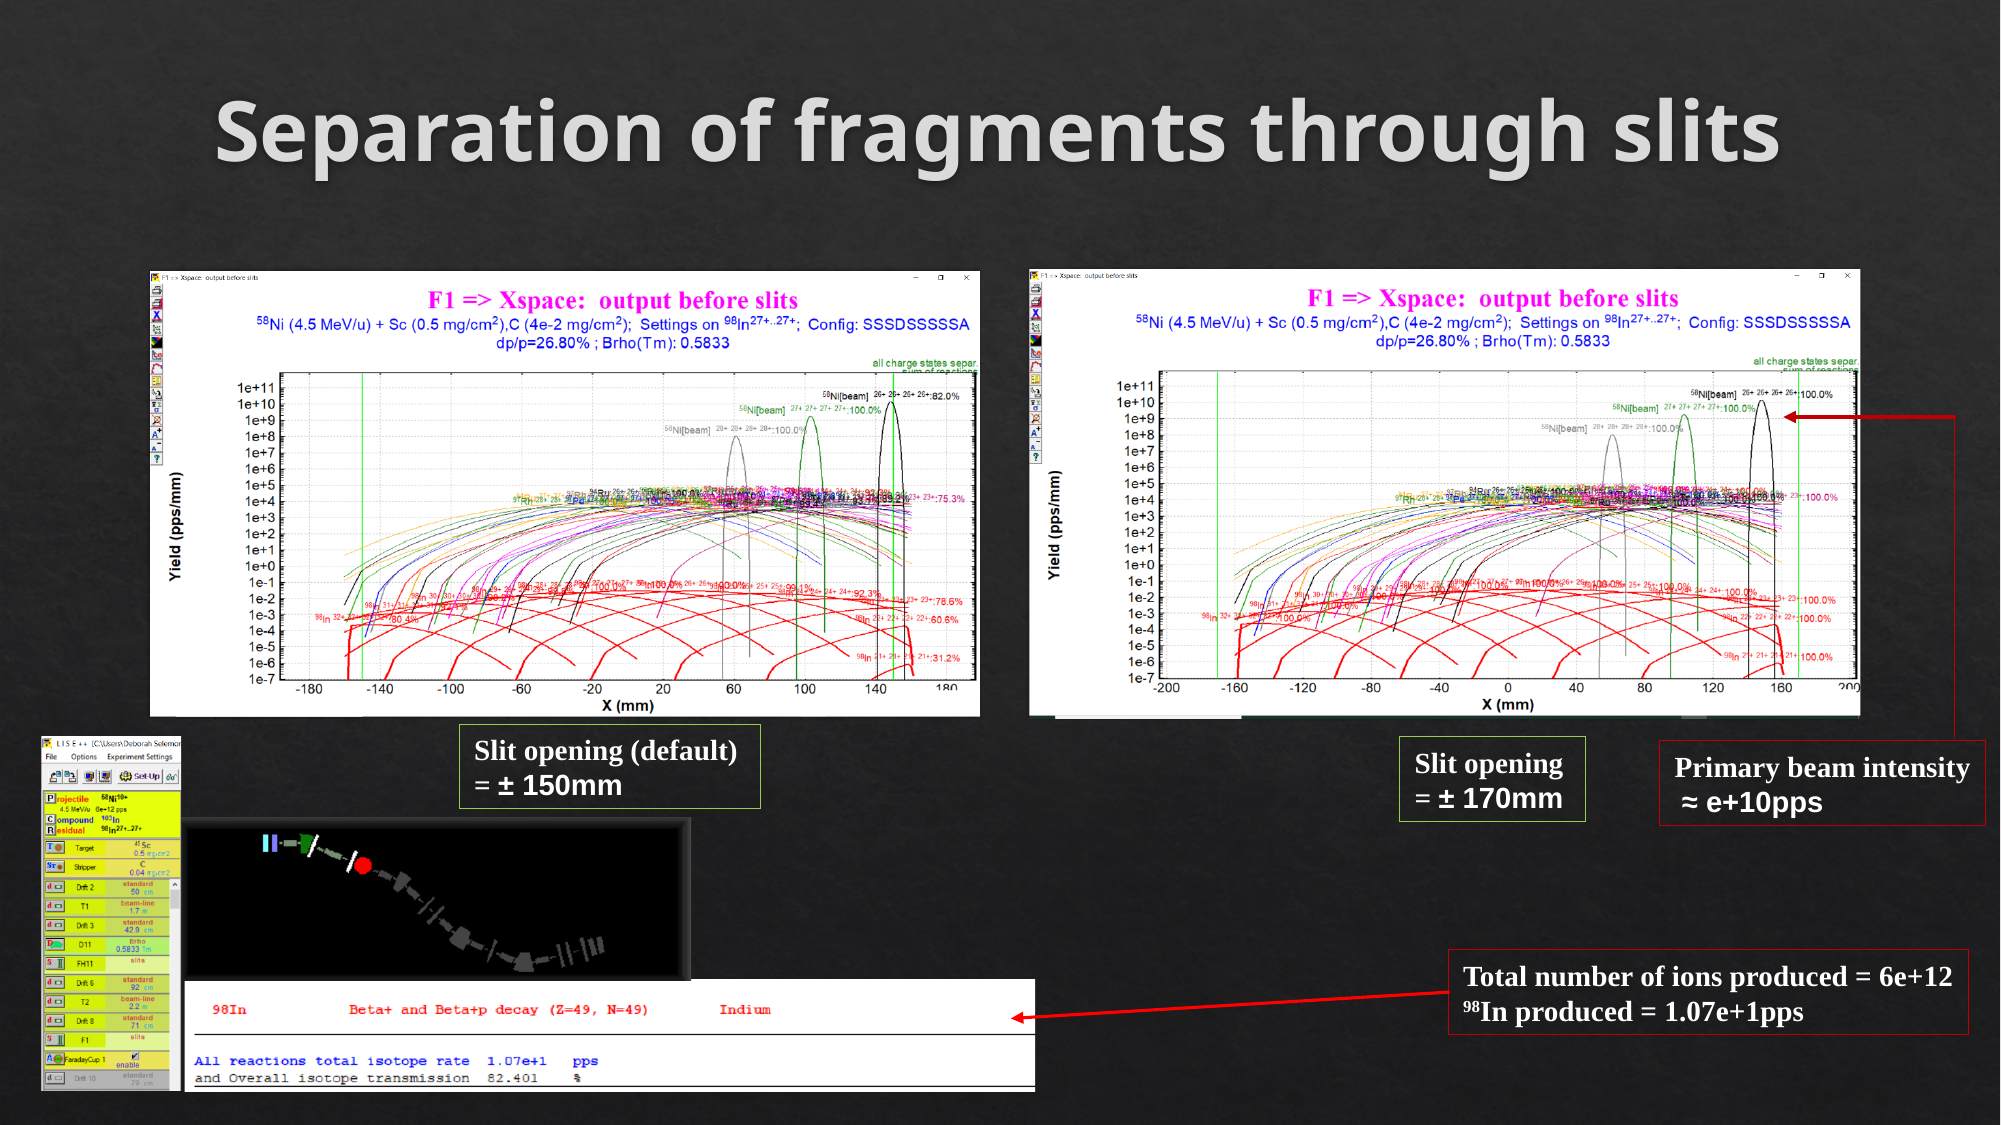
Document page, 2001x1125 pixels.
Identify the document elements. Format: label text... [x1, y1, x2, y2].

text_box Total number of ions produced = 6e+12 98In produced = 1.07e+1pps [1448, 949, 1969, 1035]
text_box Slit opening = ± 170mm [1399, 736, 1586, 822]
title Separation of fragments through slits [150, 49, 1849, 209]
text_box Primary beam intensity ≈ e+10pps [1659, 740, 1986, 826]
picture [41, 735, 1036, 1093]
text_box Slit opening (default) = ± 150mm [459, 729, 761, 809]
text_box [1010, 992, 1448, 1019]
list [1029, 269, 1861, 719]
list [149, 270, 981, 718]
